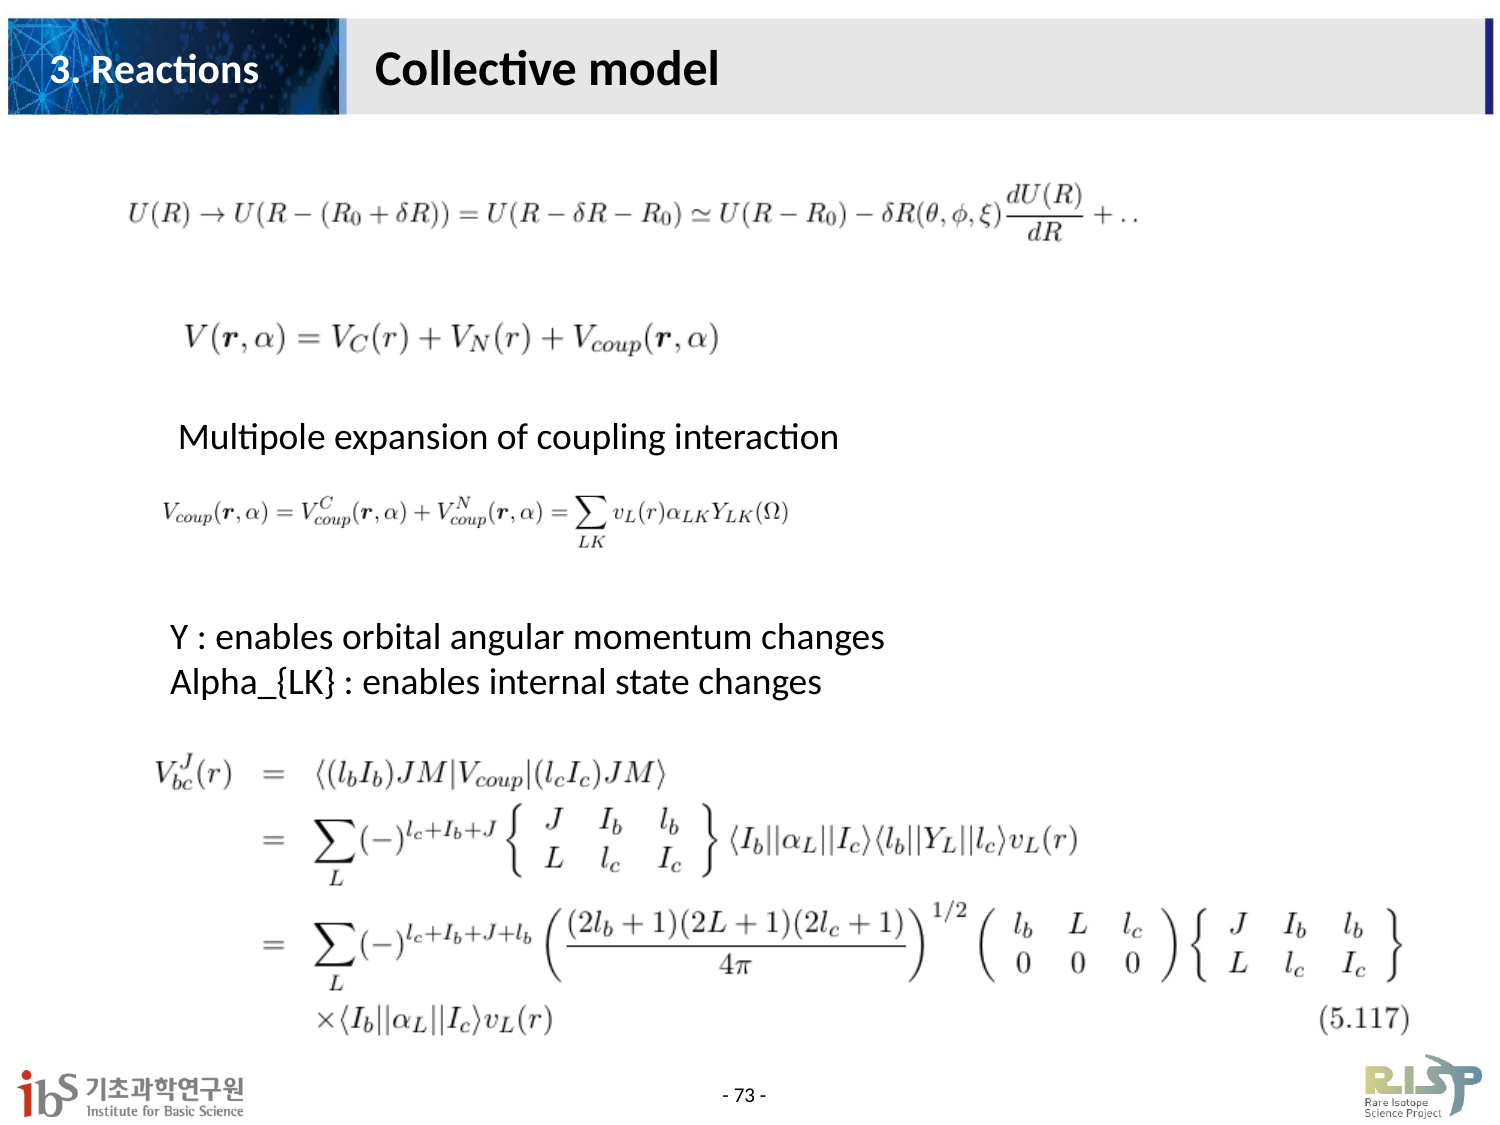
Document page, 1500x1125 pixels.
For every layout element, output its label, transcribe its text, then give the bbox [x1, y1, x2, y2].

picture [147, 474, 801, 558]
picture [17, 1070, 243, 1117]
picture [164, 290, 743, 382]
text_box Multipole expansion of coupling interaction [163, 404, 856, 465]
picture [132, 730, 1482, 1119]
text_box Y : enables orbital angular momentum changes Alpha_{LK} : enables internal state changes [155, 604, 901, 710]
picture [2, 10, 1500, 130]
picture [112, 155, 1146, 252]
